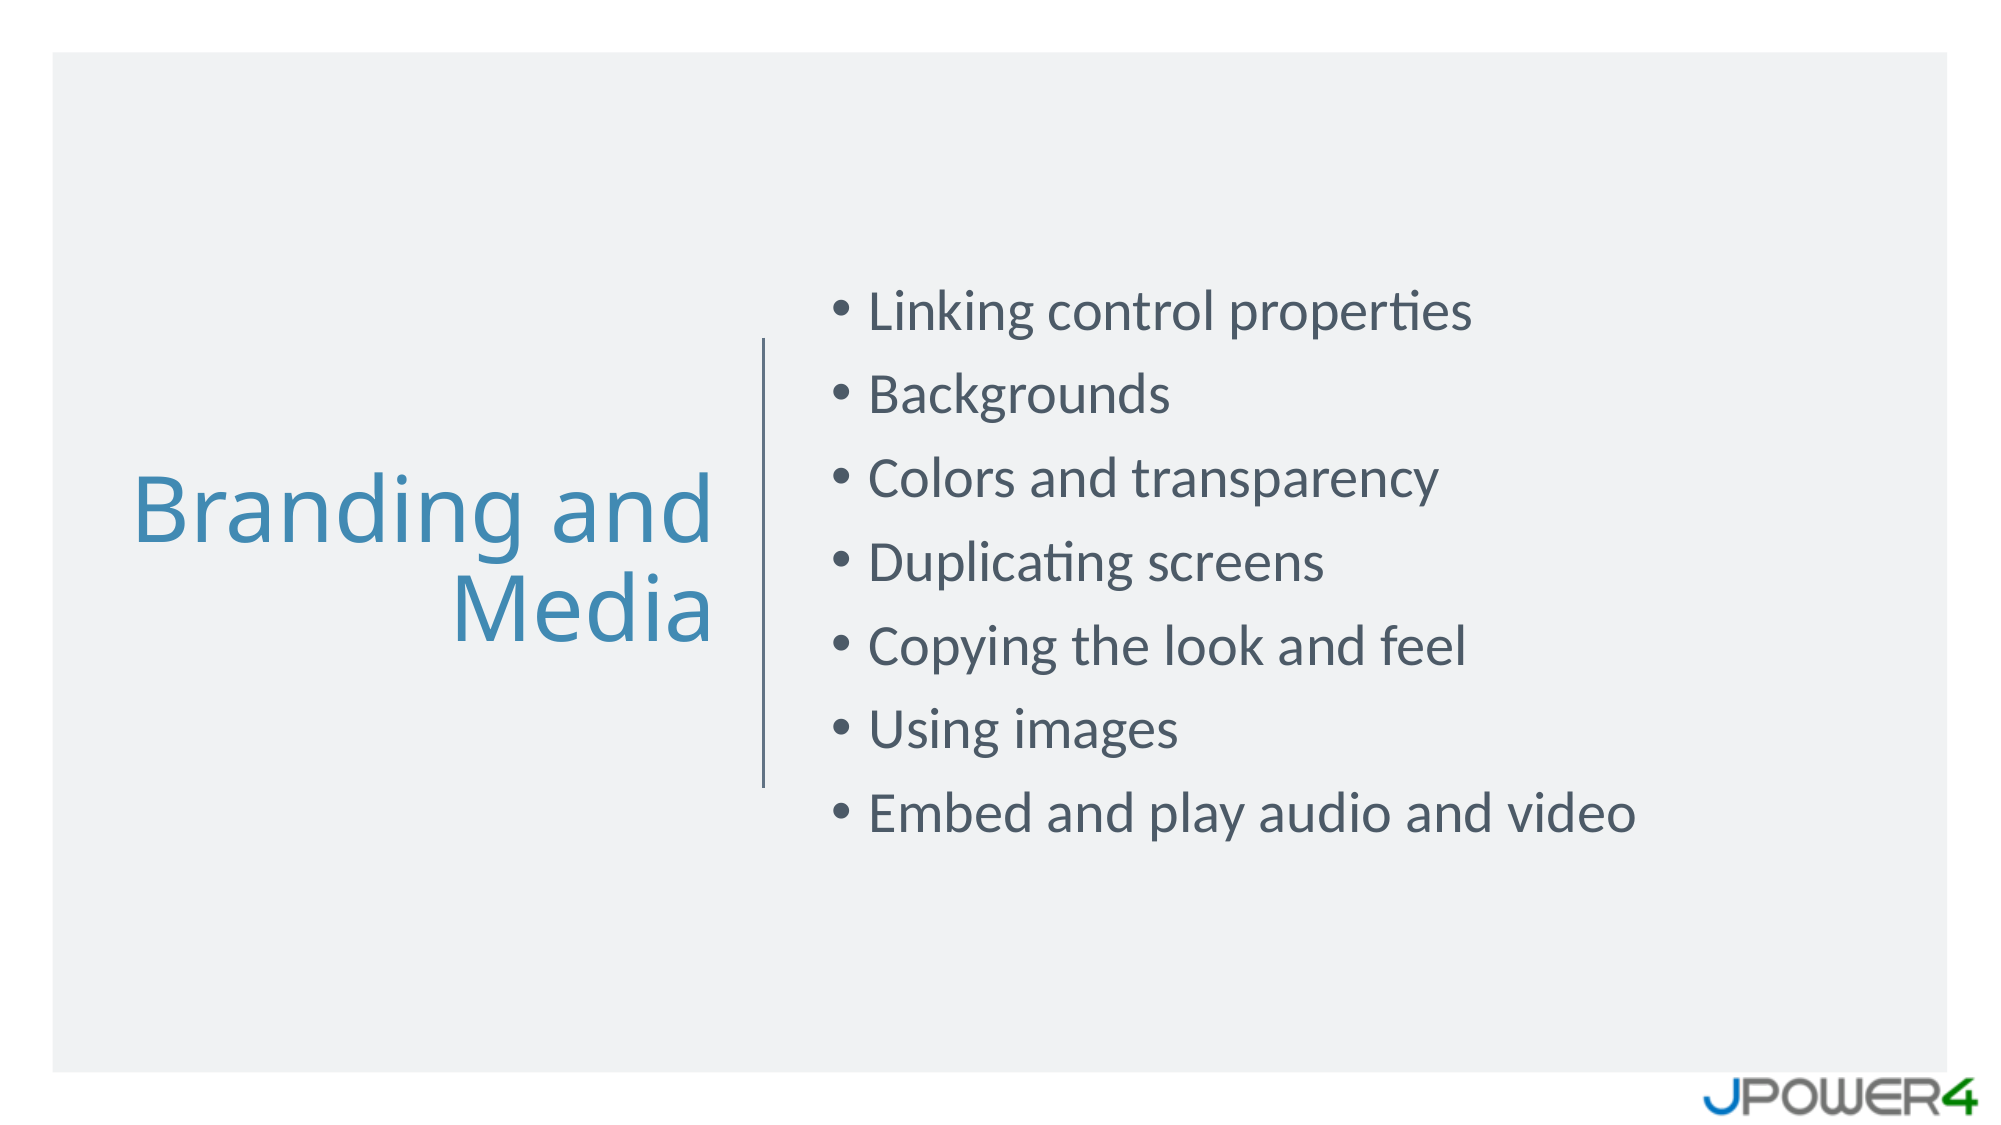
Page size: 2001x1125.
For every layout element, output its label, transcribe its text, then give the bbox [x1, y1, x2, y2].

text_box [52, 51, 1948, 1073]
title Branding and Media [103, 158, 732, 967]
list Linking control properties Backgrounds Colors and transparency Duplicating screens Copying the look and feel Using images Embed and play audio and video [816, 158, 1863, 967]
picture [1698, 1076, 1983, 1121]
